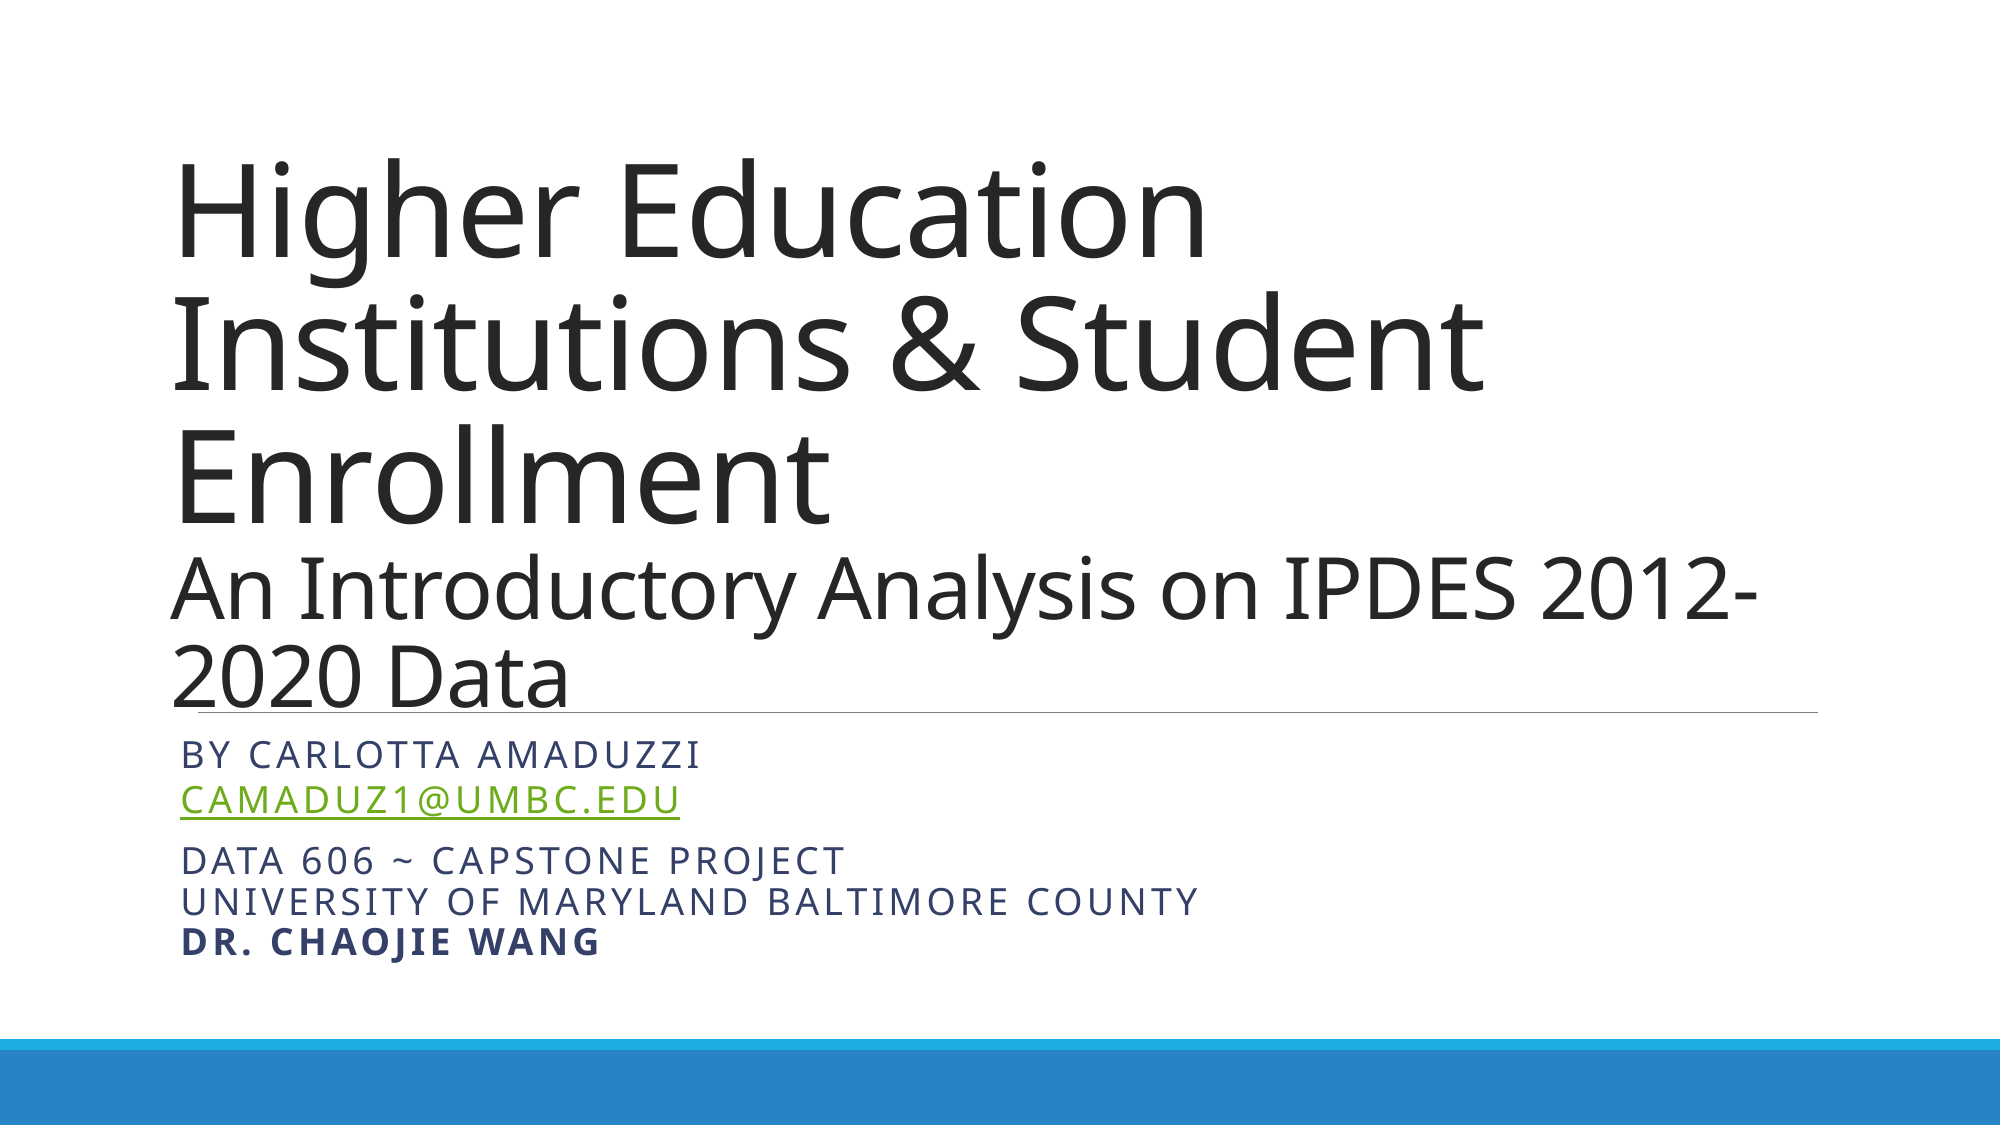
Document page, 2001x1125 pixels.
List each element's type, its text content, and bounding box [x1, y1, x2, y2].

title Higher Education Institutions & Student Enrollment An Introductory Analysis on IPDES 2012-2020 Data [159, 145, 1910, 731]
subtitle by Carlotta Amaduzzi camaduz1@umbc.edu Data 606 ~ Capstone Project University of Maryland Baltimore County Dr. Chaojie Wang [180, 730, 1831, 971]
